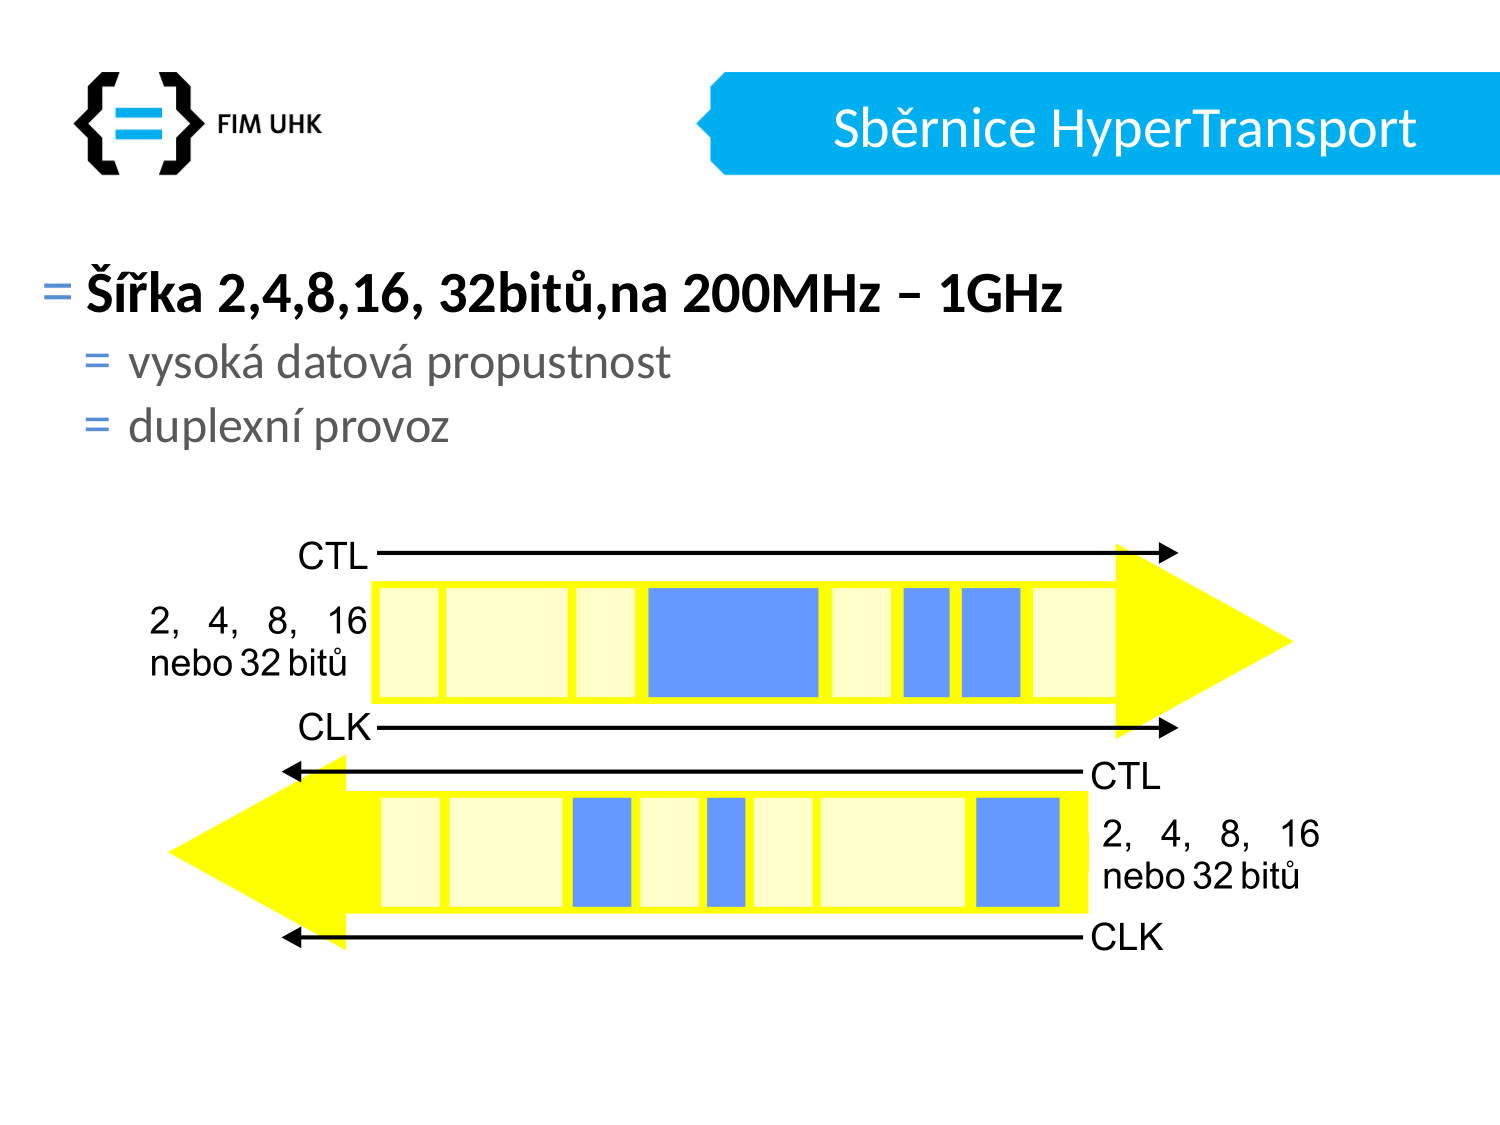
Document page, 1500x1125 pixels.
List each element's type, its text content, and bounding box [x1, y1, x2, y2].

picture [0, 0, 1500, 1125]
list Šířka 2,4,8,16, 32bitů,na 200MHz – 1GHz vysoká datová propustnost duplexní provoz [41, 262, 1459, 1071]
title Sběrnice HyperTransport [766, 78, 1434, 169]
